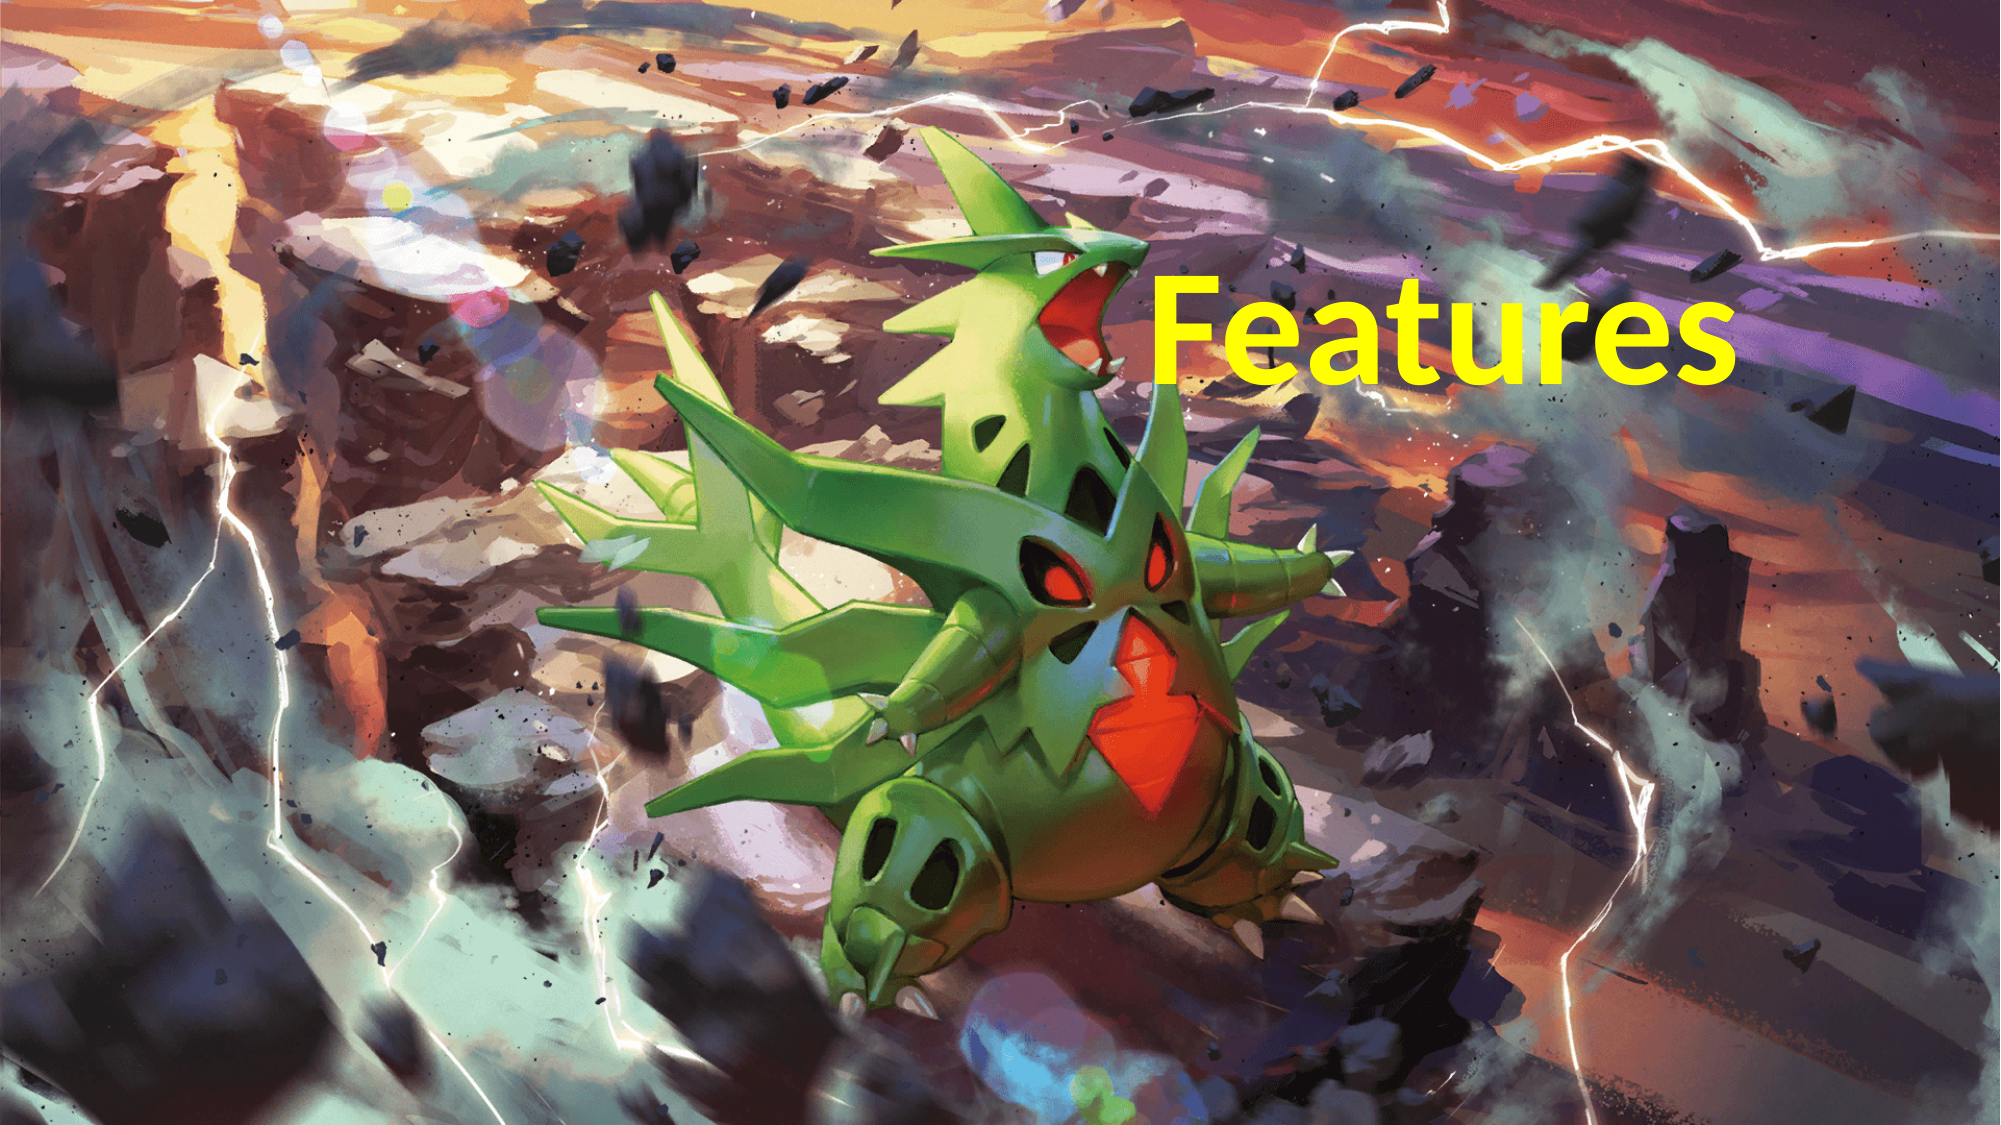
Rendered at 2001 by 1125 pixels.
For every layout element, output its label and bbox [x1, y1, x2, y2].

list [0, 0, 2000, 1125]
